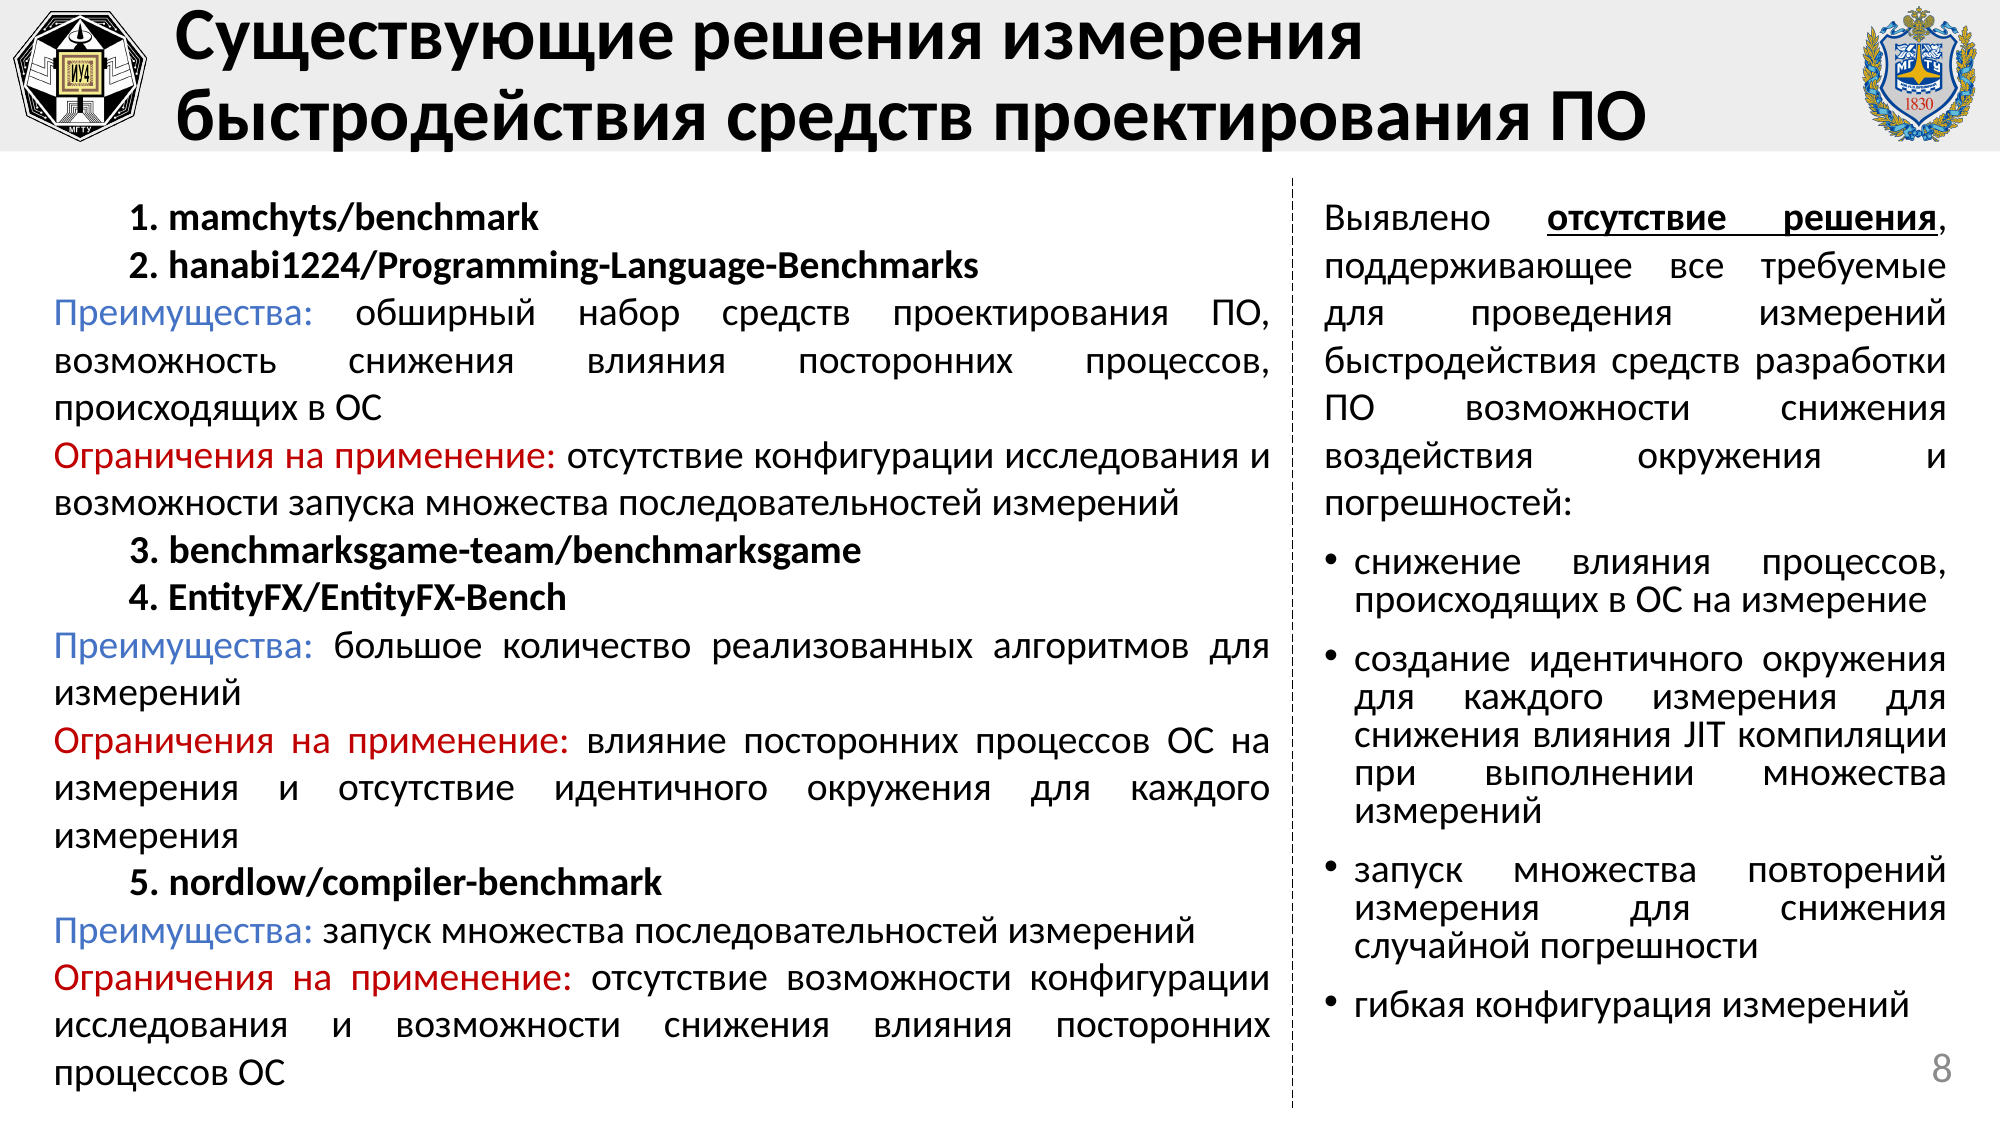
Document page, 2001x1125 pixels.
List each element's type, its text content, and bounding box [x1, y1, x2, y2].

text_box Выявлено отсутствие решения, поддерживающее все требуемые для проведения измерений быстродействия средств разработки ПО возможности снижения воздействия окружения и погрешностей: снижение влияния процессов, происходящих в ОС на измерение создание идентичного окружения для каждого измерения для снижения влияния JIT компиляции при выполнении множества измерений запуск множества повторений измерения для снижения случайной погрешности гибкая конфигурация измерений [1309, 183, 1963, 1032]
title Существующие решения измерения быстродействия средств проектирования ПО [160, 0, 1850, 152]
text_box 1. mamchyts/benchmark 2. hanabi1224/Programming-Language-Benchmarks Преимущества: обширный набор средств проектирования ПО, возможность снижения влияния посторонних процессов, происходящих в ОС Ограничения на применение: отсутствие конфигурации исследования и возможности запуска множества последовательностей измерений 3. benchmarksgame-team/benchmarksgame 4. EntityFX/EntityFX-Bench Преимущества: большое количество реализованных алгоритмов для измерений Ограничения на применение: влияние посторонних процессов ОС на измерения и отсутствие идентичного окружения для каждого измерения 5. nordlow/compiler-benchmark Преимущества: запуск множества последовательностей измерений Ограничения на применение: отсутствие возможности конфигурации исследования и возможности снижения влияния посторонних процессов ОС [38, 183, 1287, 1097]
picture [13, 11, 147, 142]
slide_number 8 [1517, 1036, 1968, 1097]
picture [1862, 6, 1977, 142]
